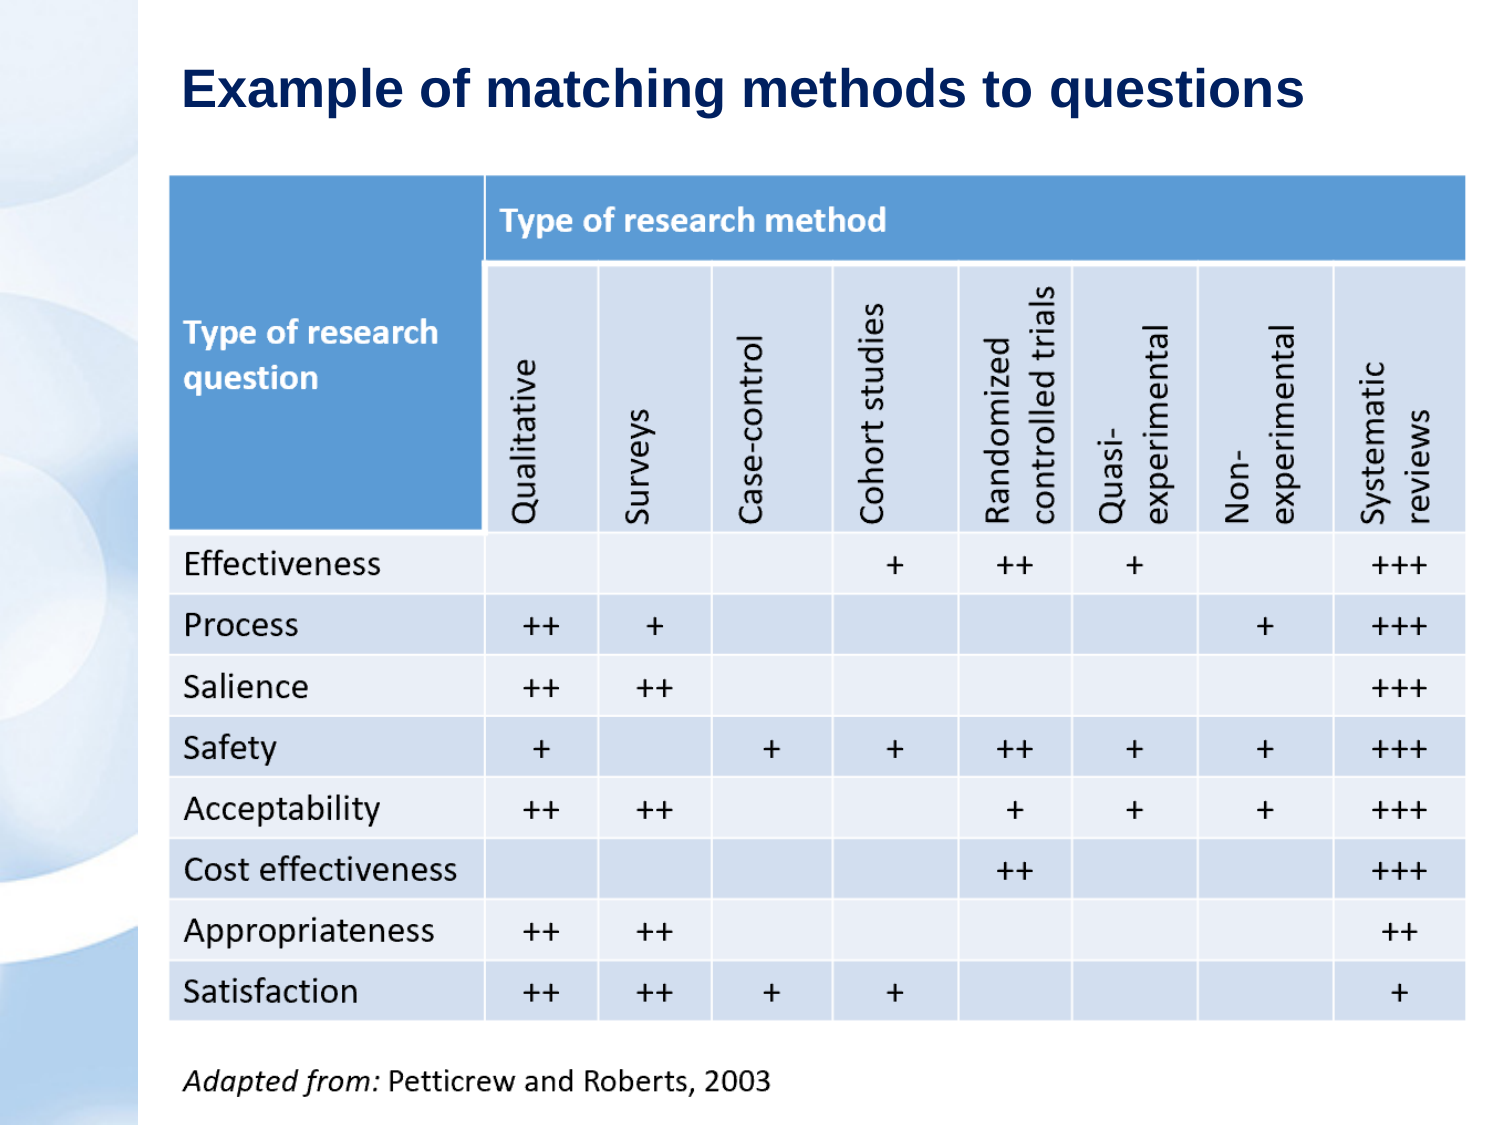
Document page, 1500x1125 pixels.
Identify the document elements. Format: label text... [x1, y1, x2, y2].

title Example of matching methods to questions [166, 53, 1461, 171]
picture [0, 0, 138, 1125]
picture [164, 171, 1472, 1108]
